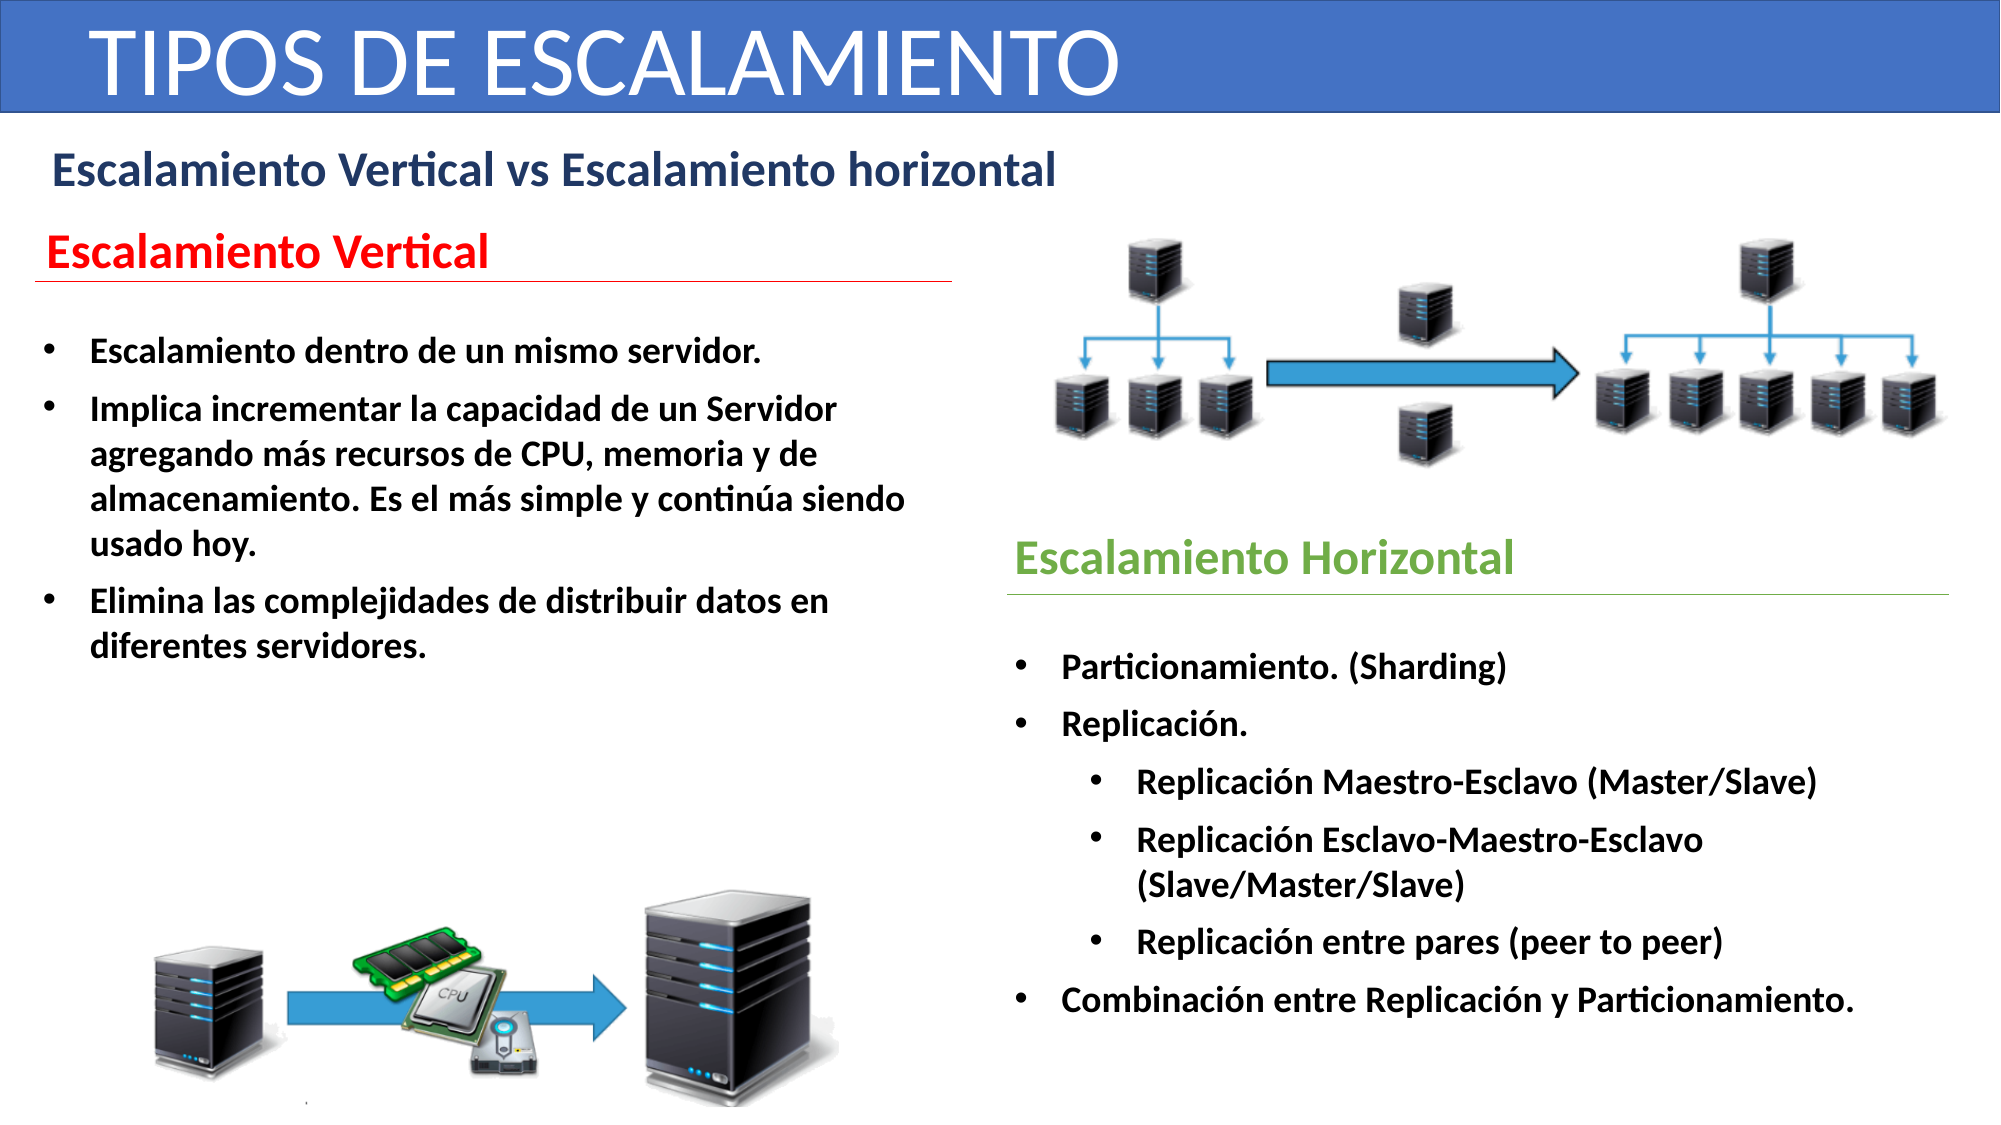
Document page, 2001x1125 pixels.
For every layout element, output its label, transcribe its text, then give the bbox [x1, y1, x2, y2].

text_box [28, 281, 952, 678]
picture [140, 879, 840, 1125]
text_box TIPOS DE ESCALAMIENTO [0, 0, 2000, 113]
text_box Escalamiento Vertical vs Escalamiento horizontal [37, 128, 1925, 204]
picture [1029, 215, 1956, 488]
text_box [999, 516, 1975, 1032]
text_box Escalamiento Vertical [31, 211, 981, 287]
